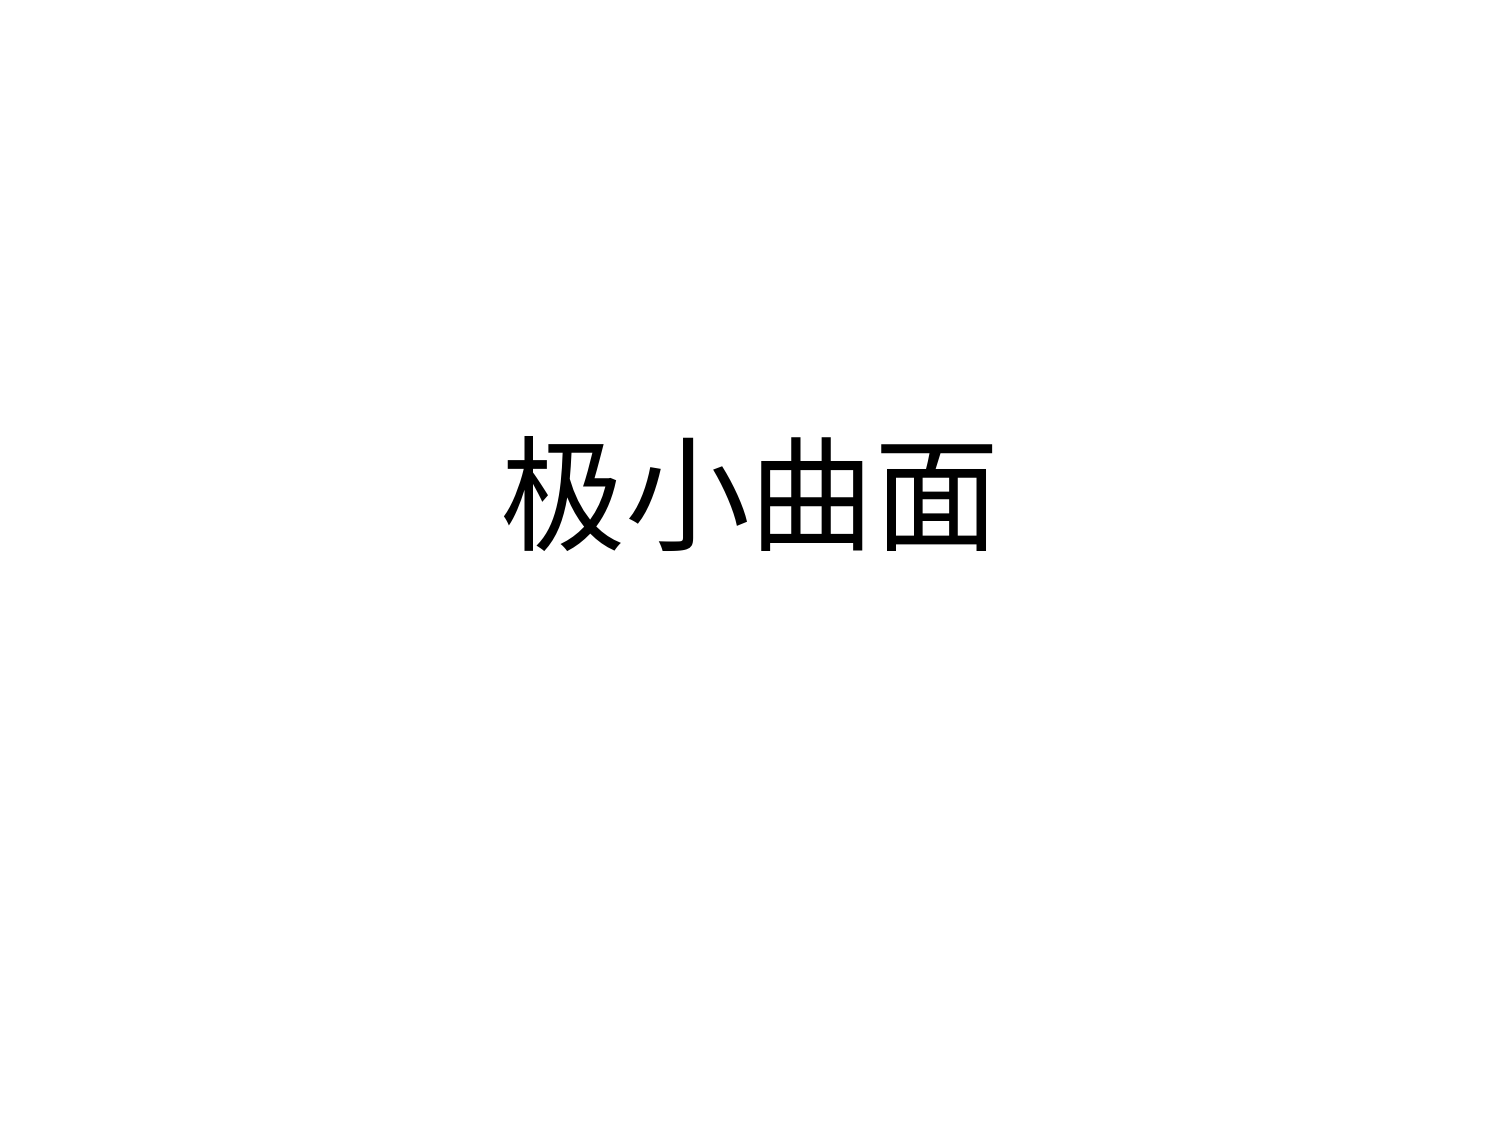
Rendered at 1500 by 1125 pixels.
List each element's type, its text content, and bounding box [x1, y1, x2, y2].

title 极小曲面 [112, 184, 1388, 576]
